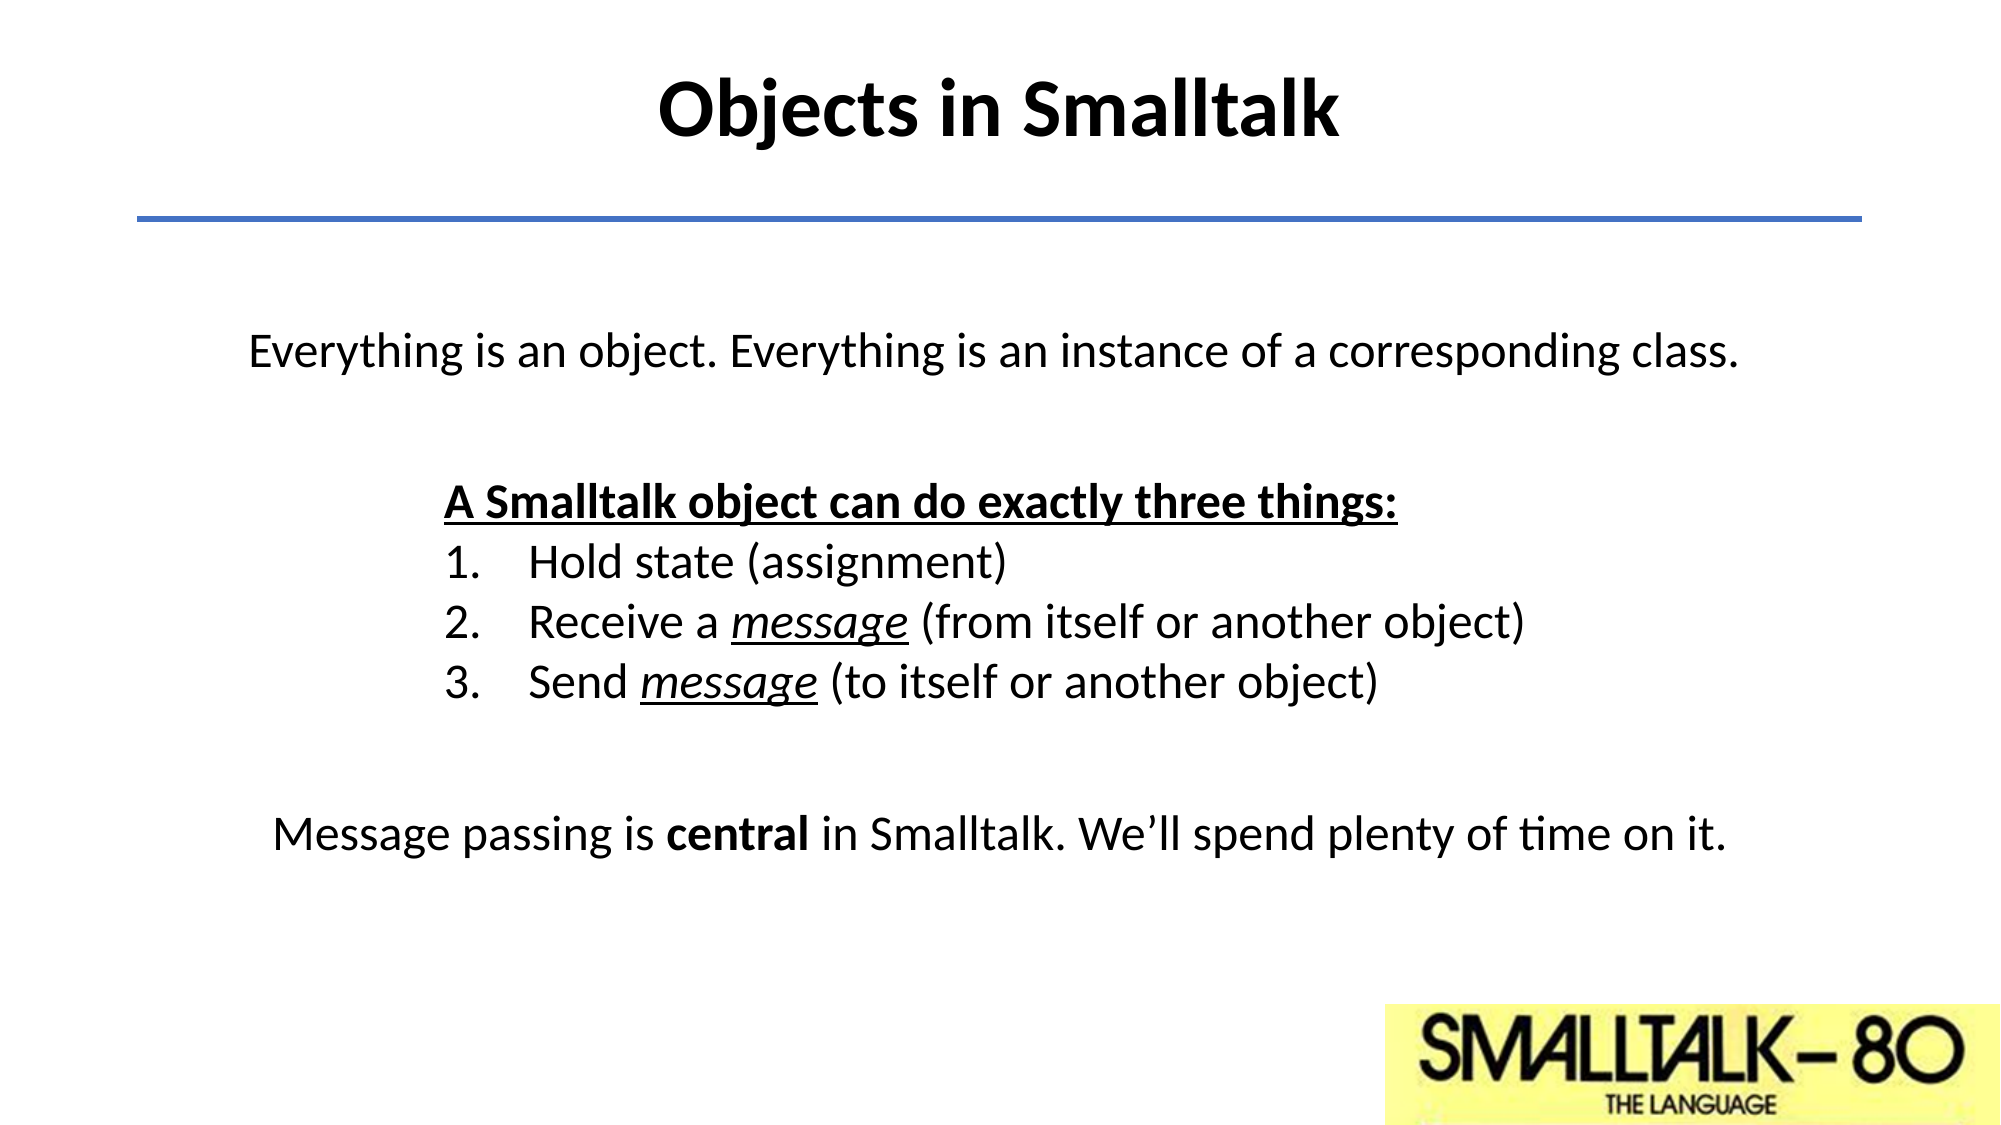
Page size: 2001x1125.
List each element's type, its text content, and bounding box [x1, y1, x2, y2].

text_box A Smalltalk object can do exactly three things: Hold state (assignment) Receive a message (from itself or another object) Send message (to itself or another object) [429, 460, 1640, 716]
text_box Everything is an object. Everything is an instance of a corresponding class. [201, 309, 1799, 385]
picture [1385, 1004, 2000, 1125]
text_box Message passing is central in Smalltalk. We’ll spend plenty of time on it. [156, 793, 1844, 868]
text_box Objects in Smalltalk [137, 1, 1863, 218]
